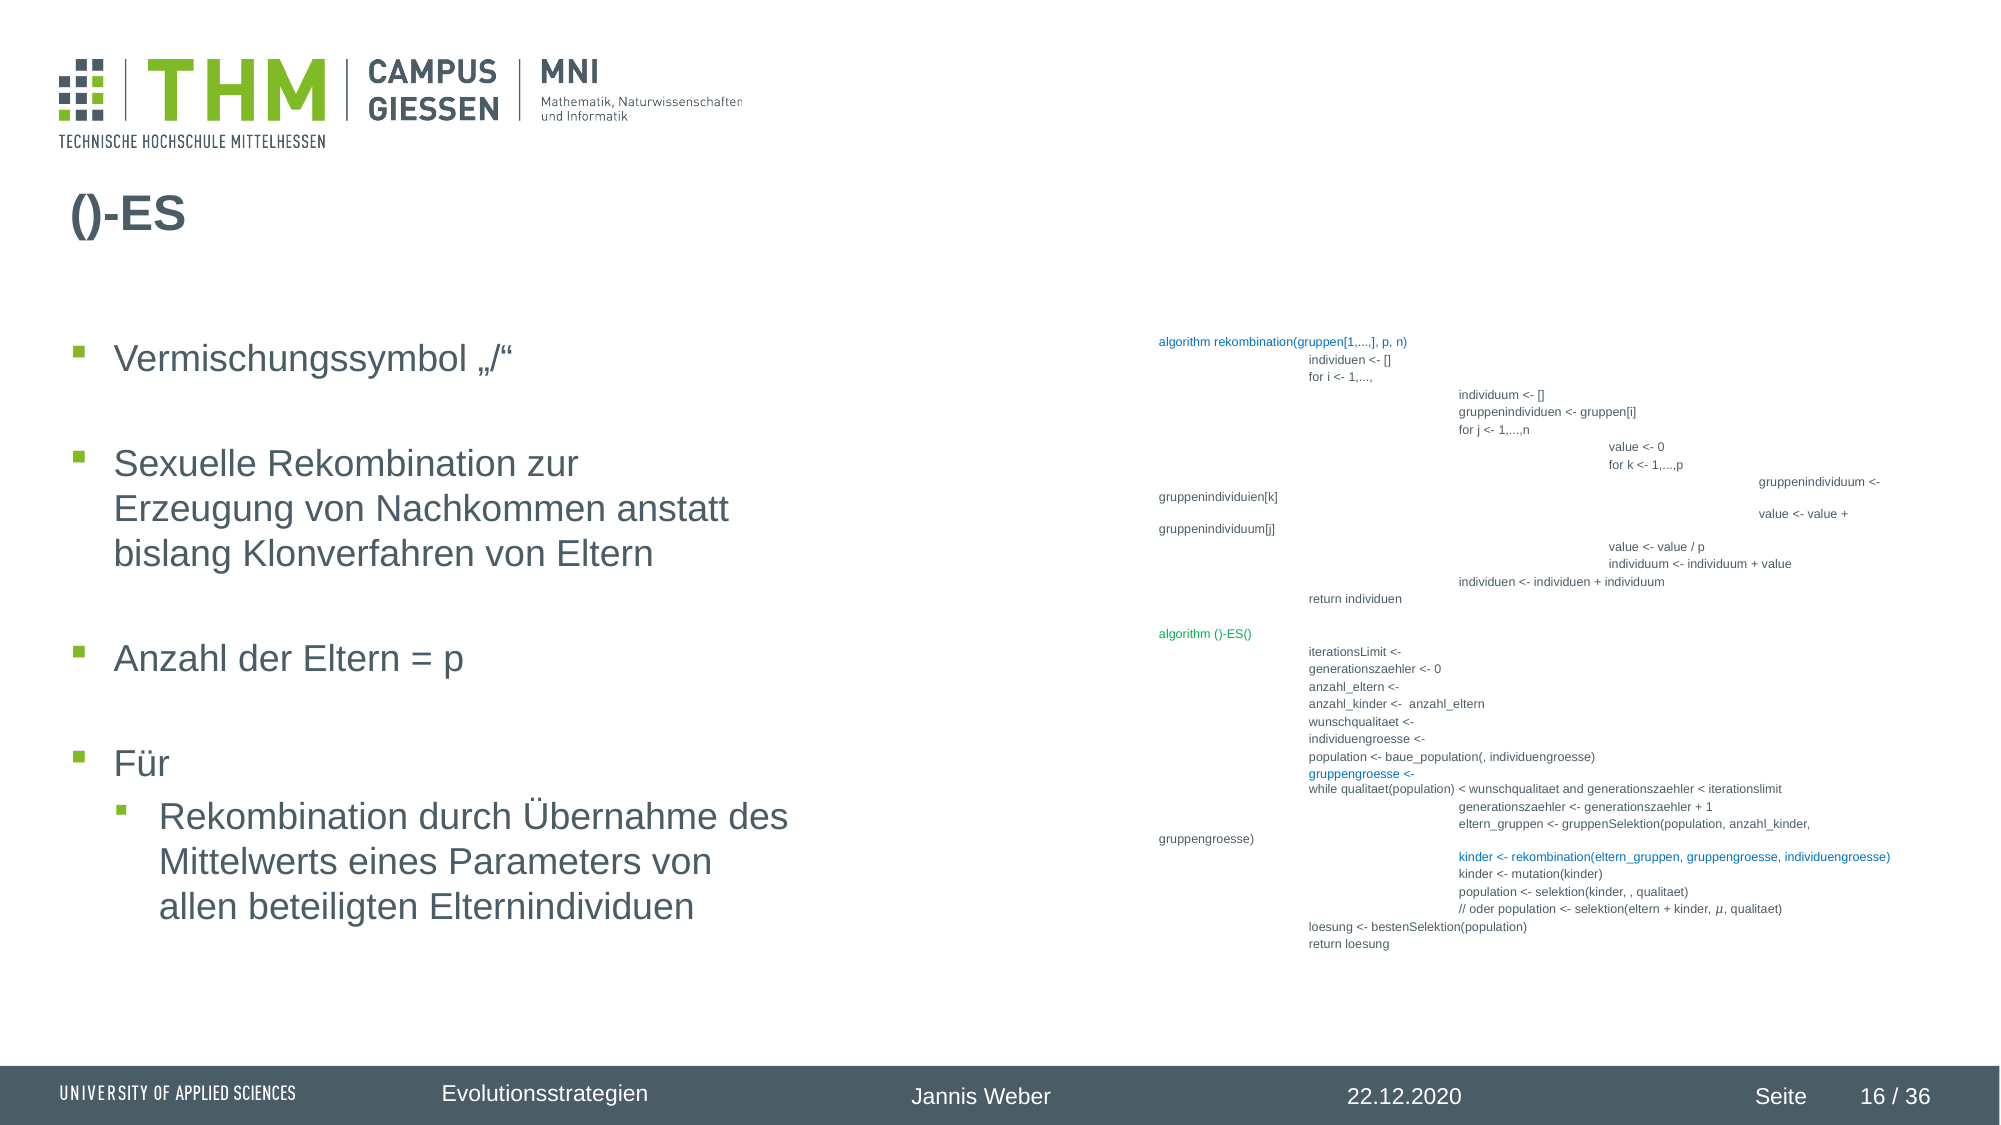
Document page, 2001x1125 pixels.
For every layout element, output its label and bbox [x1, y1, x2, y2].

picture [59, 1082, 296, 1104]
picture [59, 59, 742, 148]
